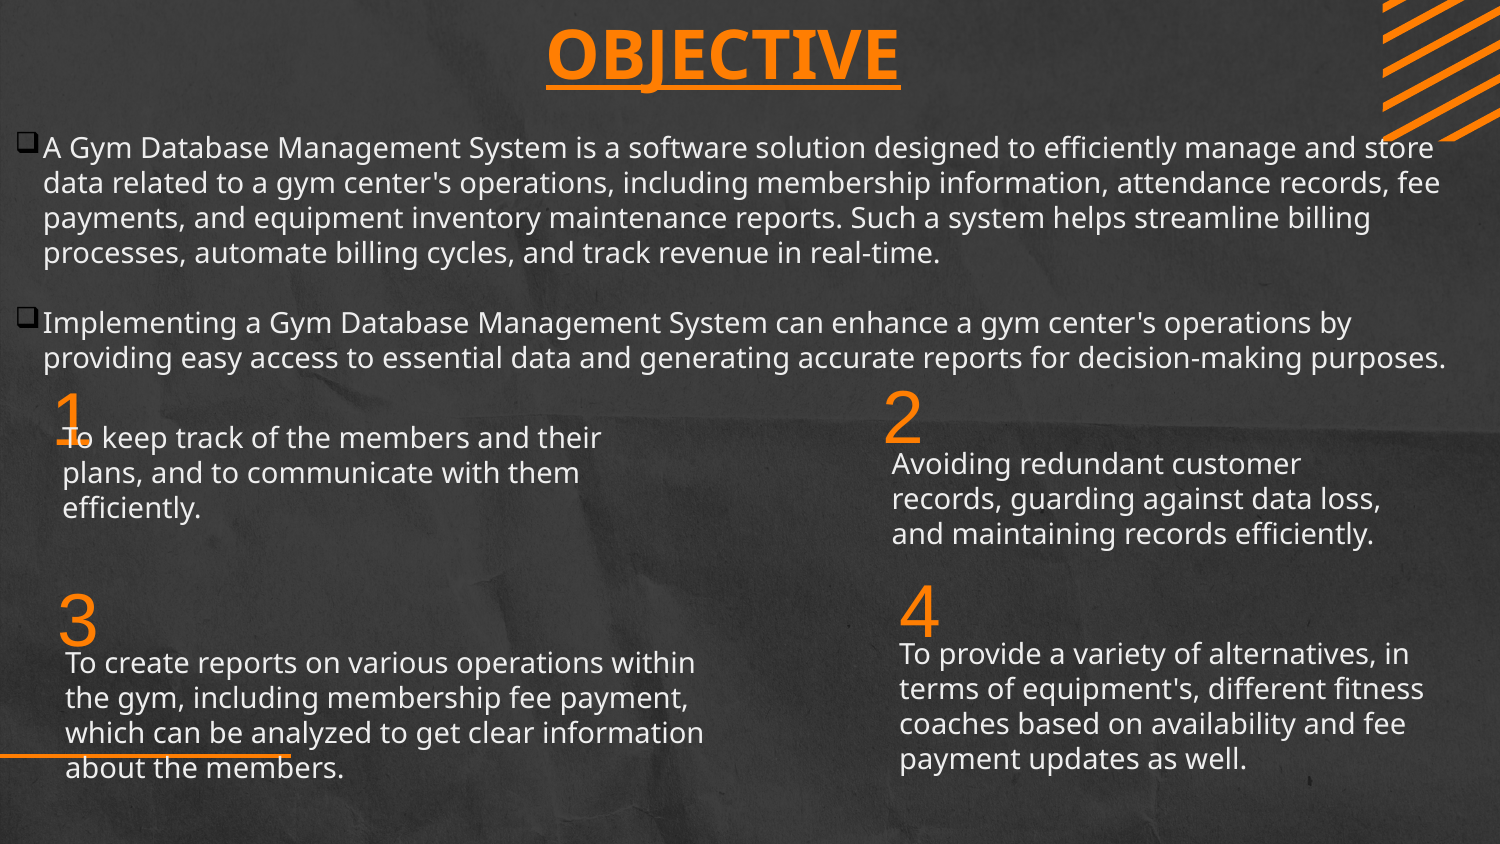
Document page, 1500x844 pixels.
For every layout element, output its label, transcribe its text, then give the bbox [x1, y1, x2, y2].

text_box 4 [797, 590, 957, 668]
text_box A Gym Database Management System is a software solution designed to efficiently manage and store data related to a gym center's operations, including membership information, attendance records, fee payments, and equipment inventory maintenance reports. Such a system helps streamline billing processes, automate billing cycles, and track revenue in real-time. Implementing a Gym Database Management System can enhance a gym center's operations by providing easy access to essential data and generating accurate reports for decision-making purposes. [0, 121, 1492, 382]
text_box 1 [0, 398, 109, 476]
text_box 2 [780, 397, 939, 474]
text_box To create reports on various operations within the gym, including membership fee payment, which can be analyzed to get clear information about the members. [50, 637, 740, 793]
text_box Avoiding redundant customer records, guarding against data loss, and maintaining records efficiently. [876, 382, 1433, 558]
text_box To provide a variety of alternatives, in terms of equipment's, different fitness coaches based on availability and fee payment updates as well. [884, 627, 1450, 783]
text_box To keep track of the members and their plans, and to communicate with them efficiently. [47, 425, 665, 540]
text_box 3 [0, 599, 114, 676]
title OBJECTIVE [422, 0, 1025, 91]
